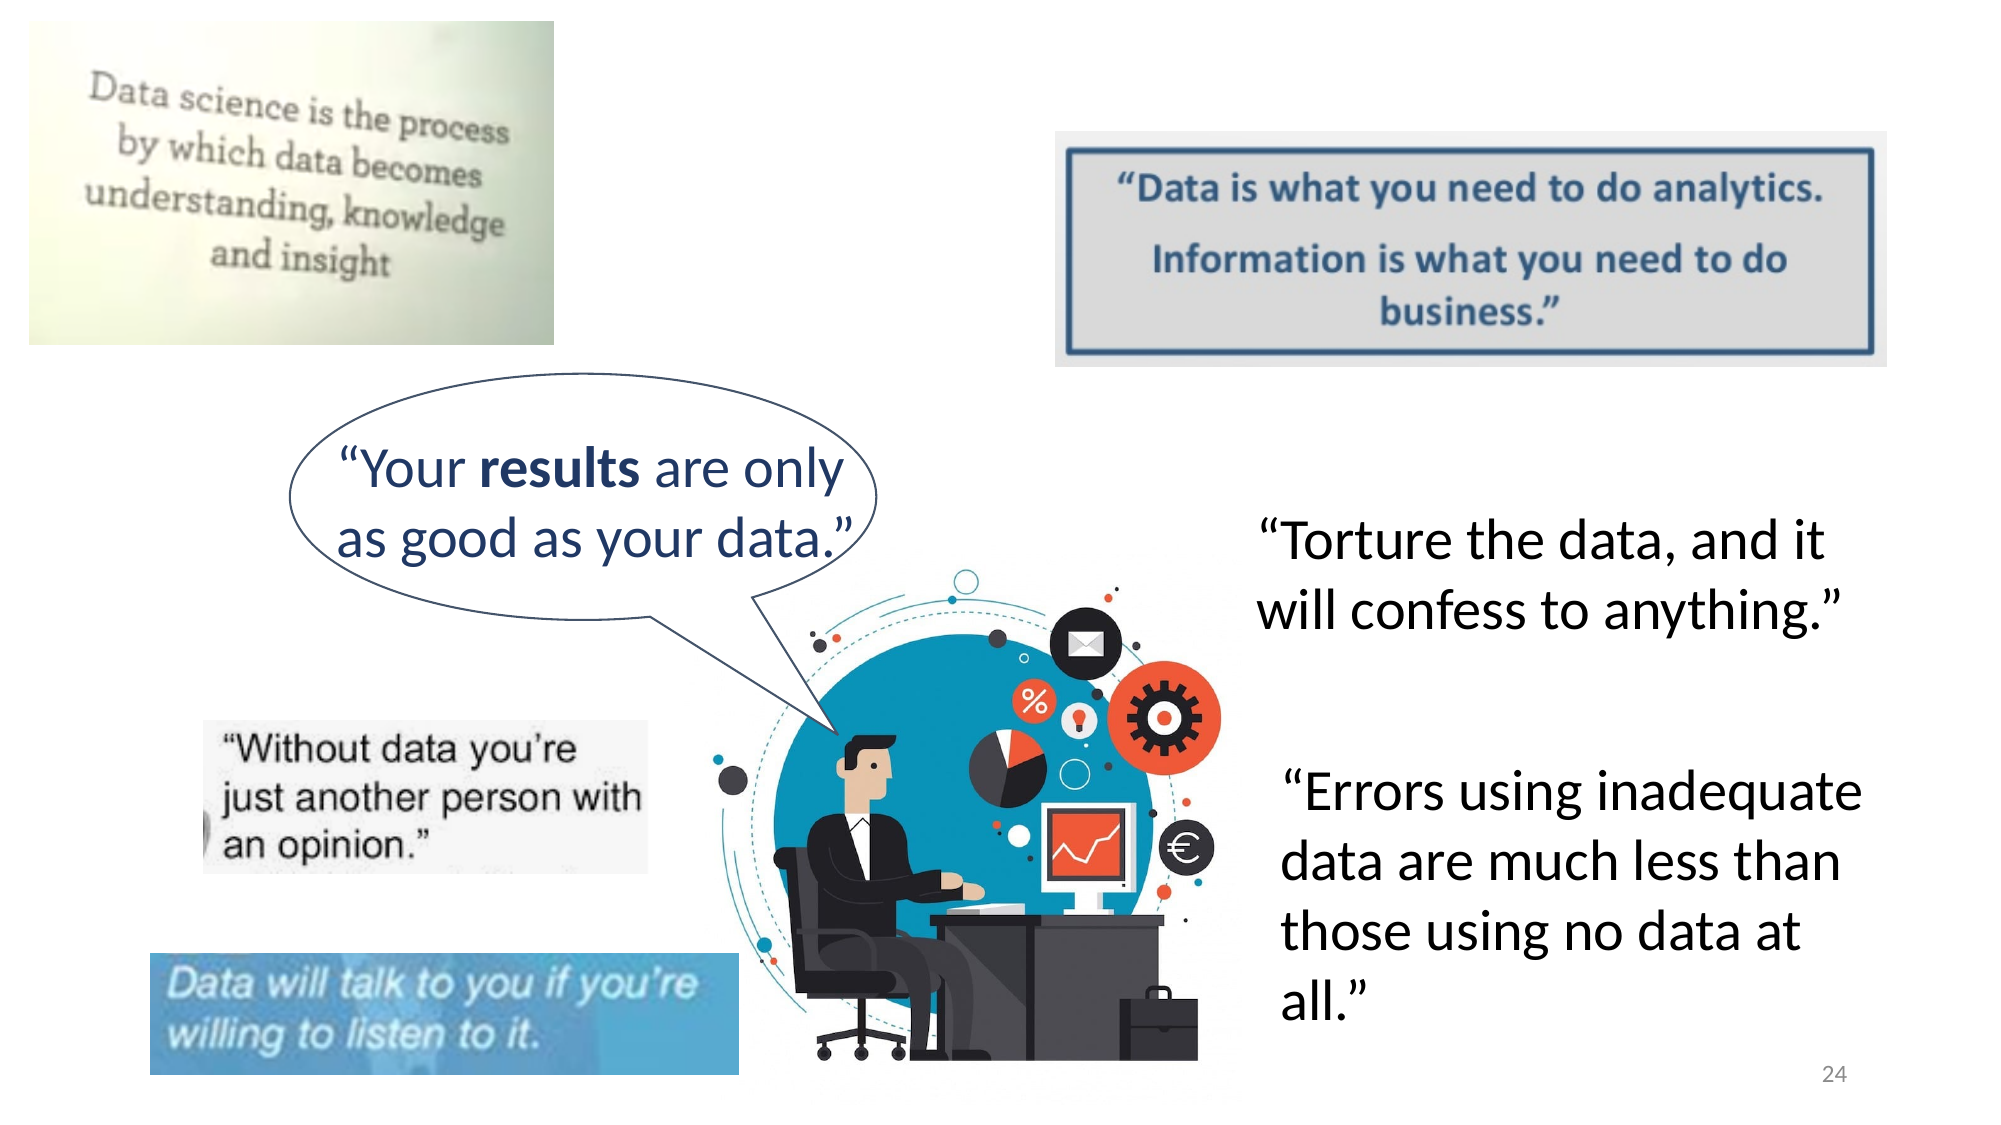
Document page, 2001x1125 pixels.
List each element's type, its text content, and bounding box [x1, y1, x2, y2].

text_box “Torture the data, and it will confess to anything.” [1242, 493, 1876, 649]
picture [1055, 131, 1887, 367]
picture [29, 21, 554, 345]
text_box “Errors using inadequate data are much less than those using no data at all.” [1265, 744, 1887, 1040]
picture [203, 720, 674, 874]
picture [150, 952, 738, 1076]
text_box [289, 373, 1242, 1105]
slide_number 24 [1412, 1042, 1863, 1103]
